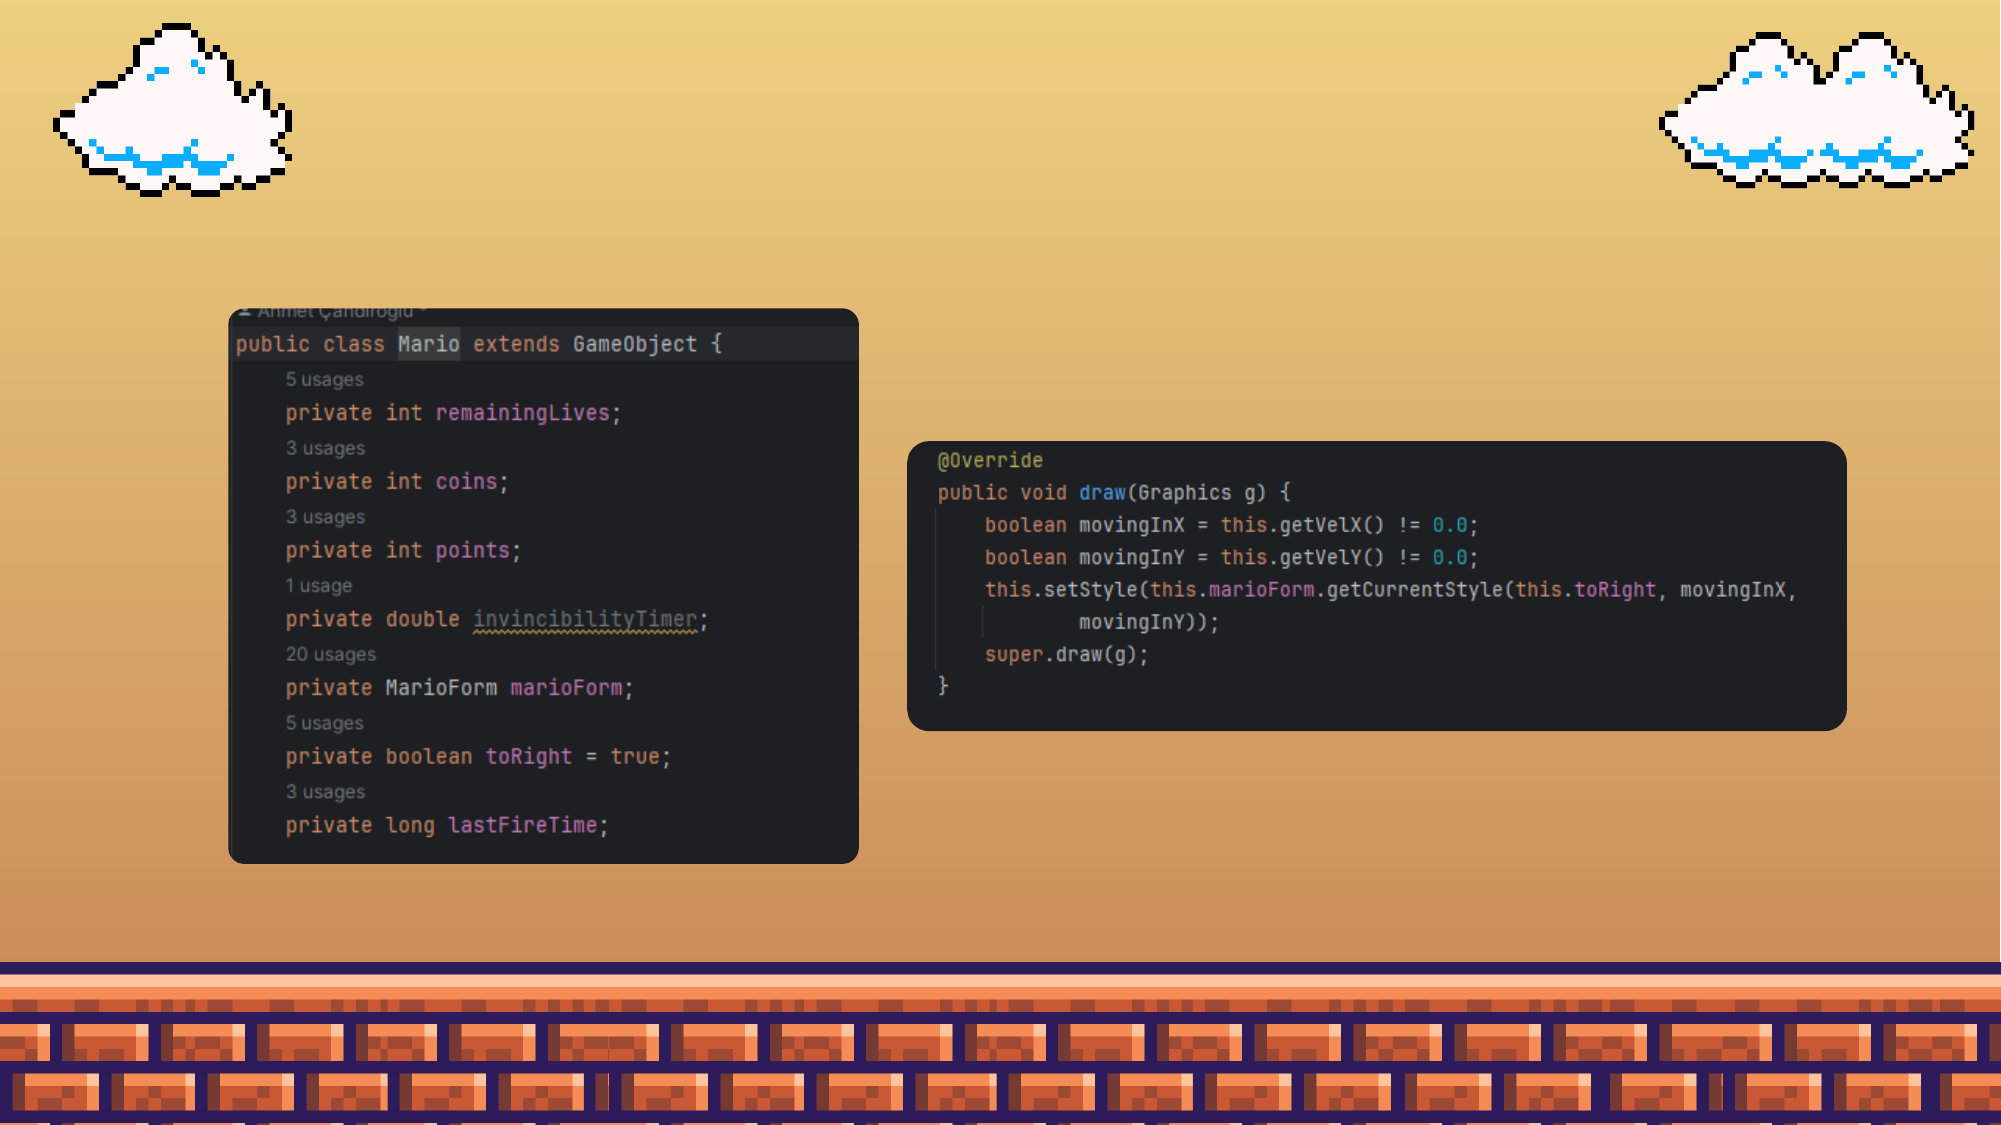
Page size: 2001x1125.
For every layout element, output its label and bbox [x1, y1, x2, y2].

picture [906, 441, 1847, 732]
picture [228, 308, 859, 864]
text_box [0, 962, 609, 1125]
picture [49, 14, 292, 197]
text_box [609, 962, 2000, 1125]
picture [1651, 32, 2000, 205]
